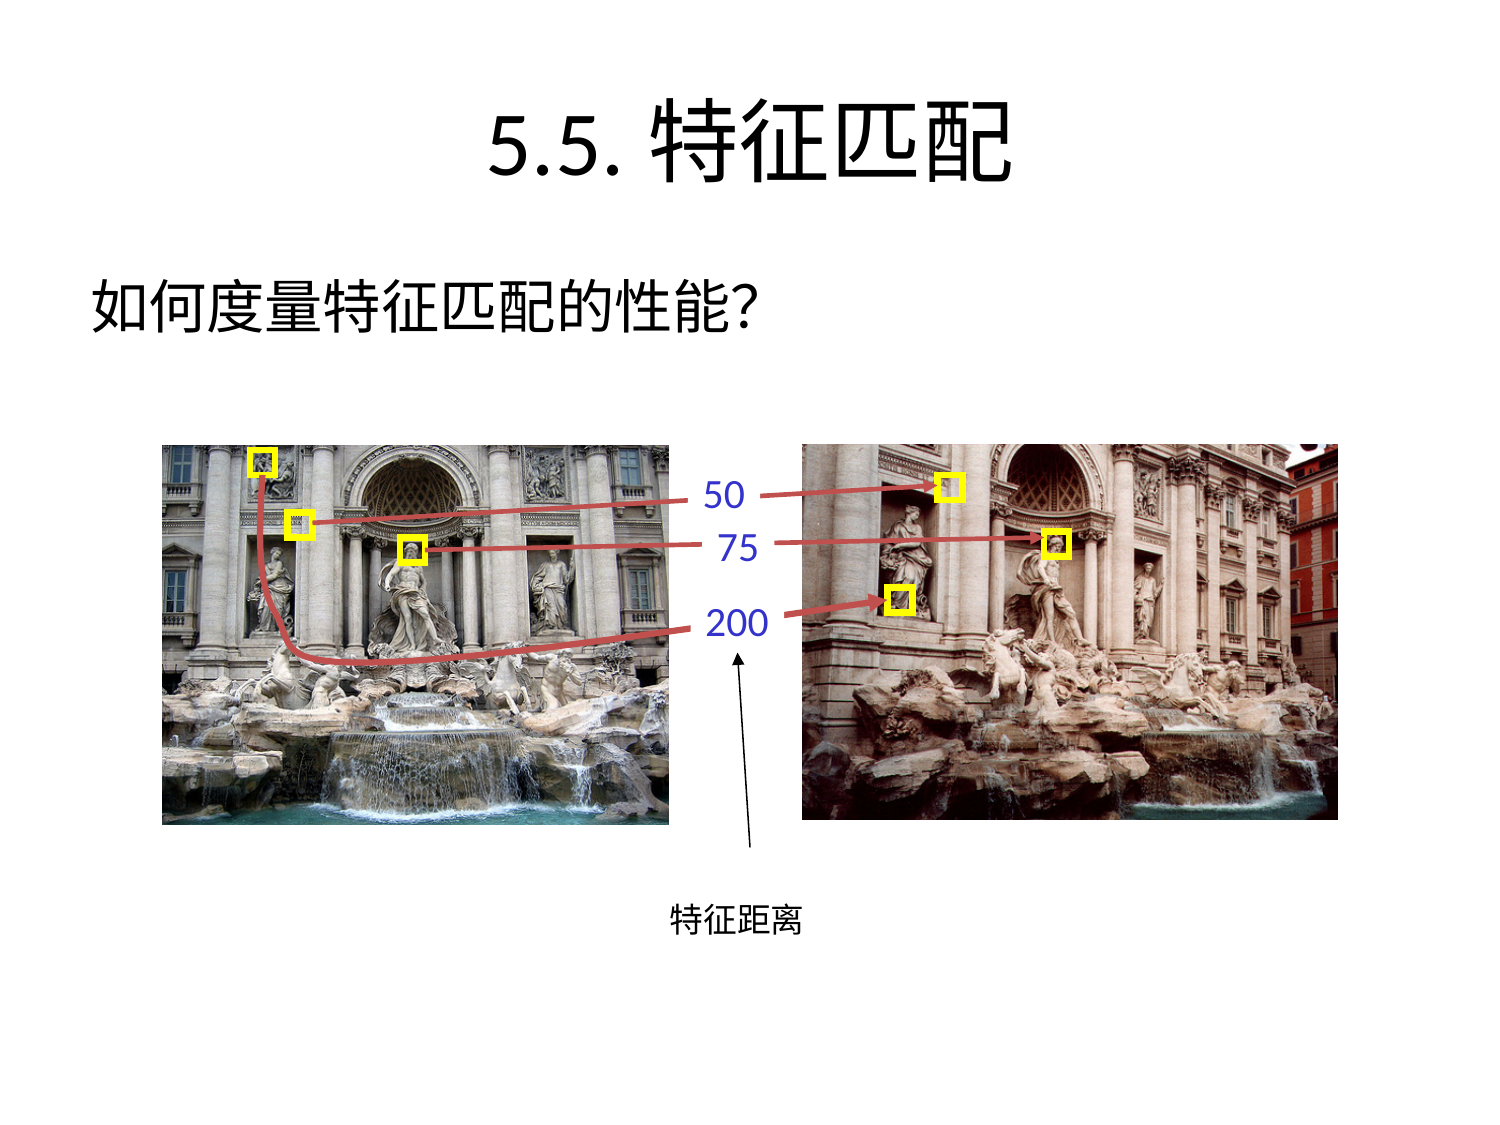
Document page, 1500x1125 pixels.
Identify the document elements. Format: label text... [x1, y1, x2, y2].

text_box 200 [690, 587, 785, 653]
text_box [673, 557, 797, 632]
list 如何度量特征匹配的性能？ [75, 262, 1425, 1005]
text_box 75 [702, 512, 775, 577]
text_box 特征距离 [654, 851, 820, 947]
text_box [732, 652, 751, 848]
title 5.5.特征匹配 [75, 45, 1425, 233]
text_box 50 [687, 459, 761, 525]
picture [802, 444, 1338, 821]
picture [162, 445, 670, 826]
